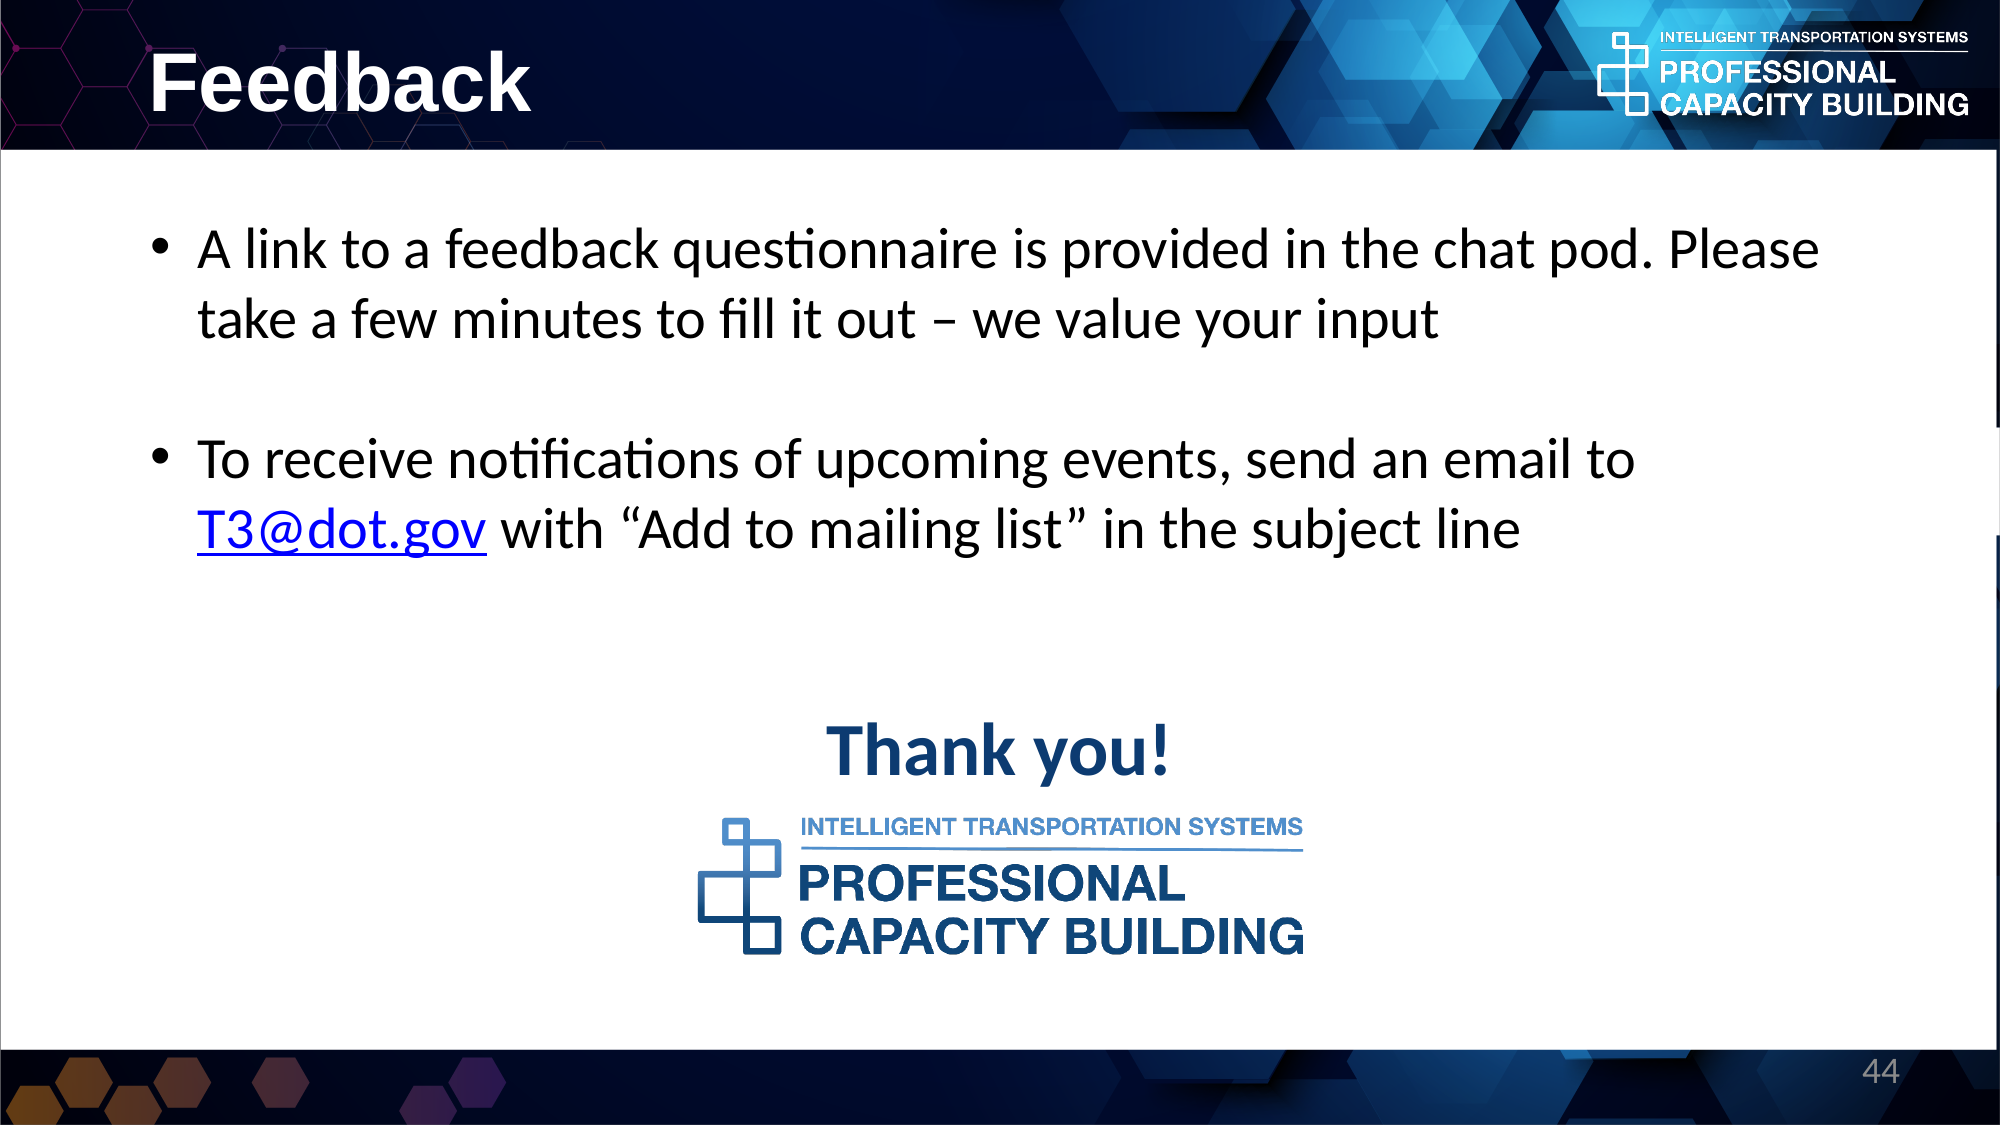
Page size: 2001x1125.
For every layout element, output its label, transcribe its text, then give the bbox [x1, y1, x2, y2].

list A link to a feedback questionnaire is provided in the chat pod. Please take a few minutes to fill it out – we value your input To receive notifications of upcoming events, send an email to T3@dot.gov with “Add to mailing list” in the subject line Thank you! [150, 210, 1850, 842]
title Feedback [148, 27, 1661, 133]
picture [0, 0, 2000, 1125]
slide_number 44 [1440, 1046, 1900, 1092]
